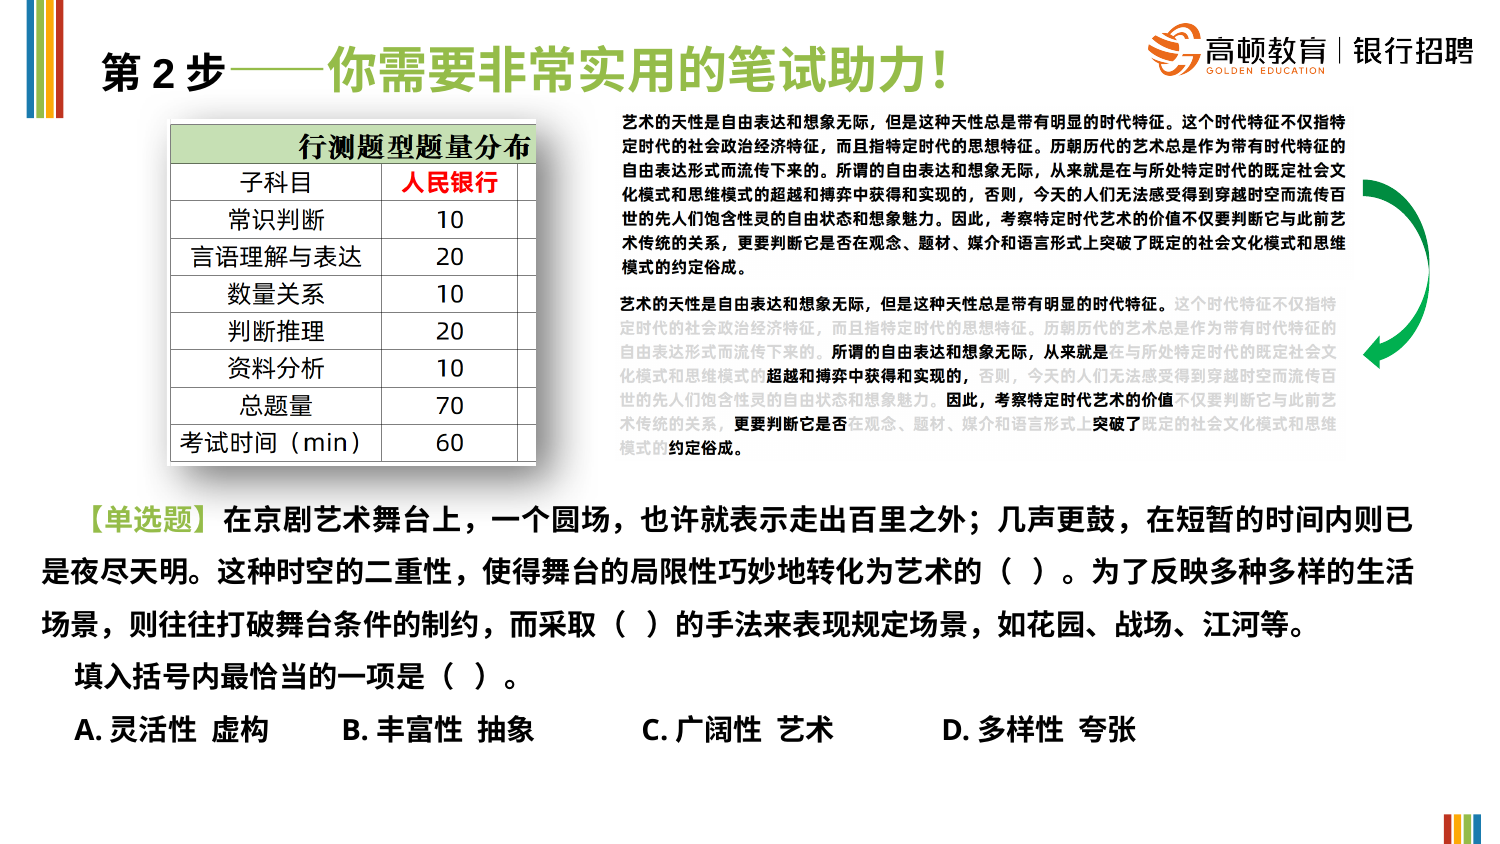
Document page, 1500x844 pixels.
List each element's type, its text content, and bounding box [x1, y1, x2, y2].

picture [615, 286, 1347, 461]
picture [166, 118, 537, 467]
picture [1148, 22, 1473, 77]
text_box 【单选题】在京剧艺术舞台上，一个圆场，也许就表示走出百里之外；几声更鼓，在短暂的时间内则已是夜尽天明。这种时空的二重性，使得舞台的局限性巧妙地转化为艺术的（ ）。为了反映多种多样的生活场景，则往往打破舞台条件的制约，而采取（ ）的手法来表现规定场景，如花园、战场、江河等。 填入括号内最恰当的一项是（ ）。 A.灵活性 虚构 B.丰富性 抽象 C.广阔性 艺术 D.多样性 夸张 [26, 476, 1430, 754]
picture [615, 105, 1354, 280]
text_box [1360, 177, 1432, 371]
text_box 第2步——你需要非常实用的笔试助力！ [85, 1, 1075, 106]
